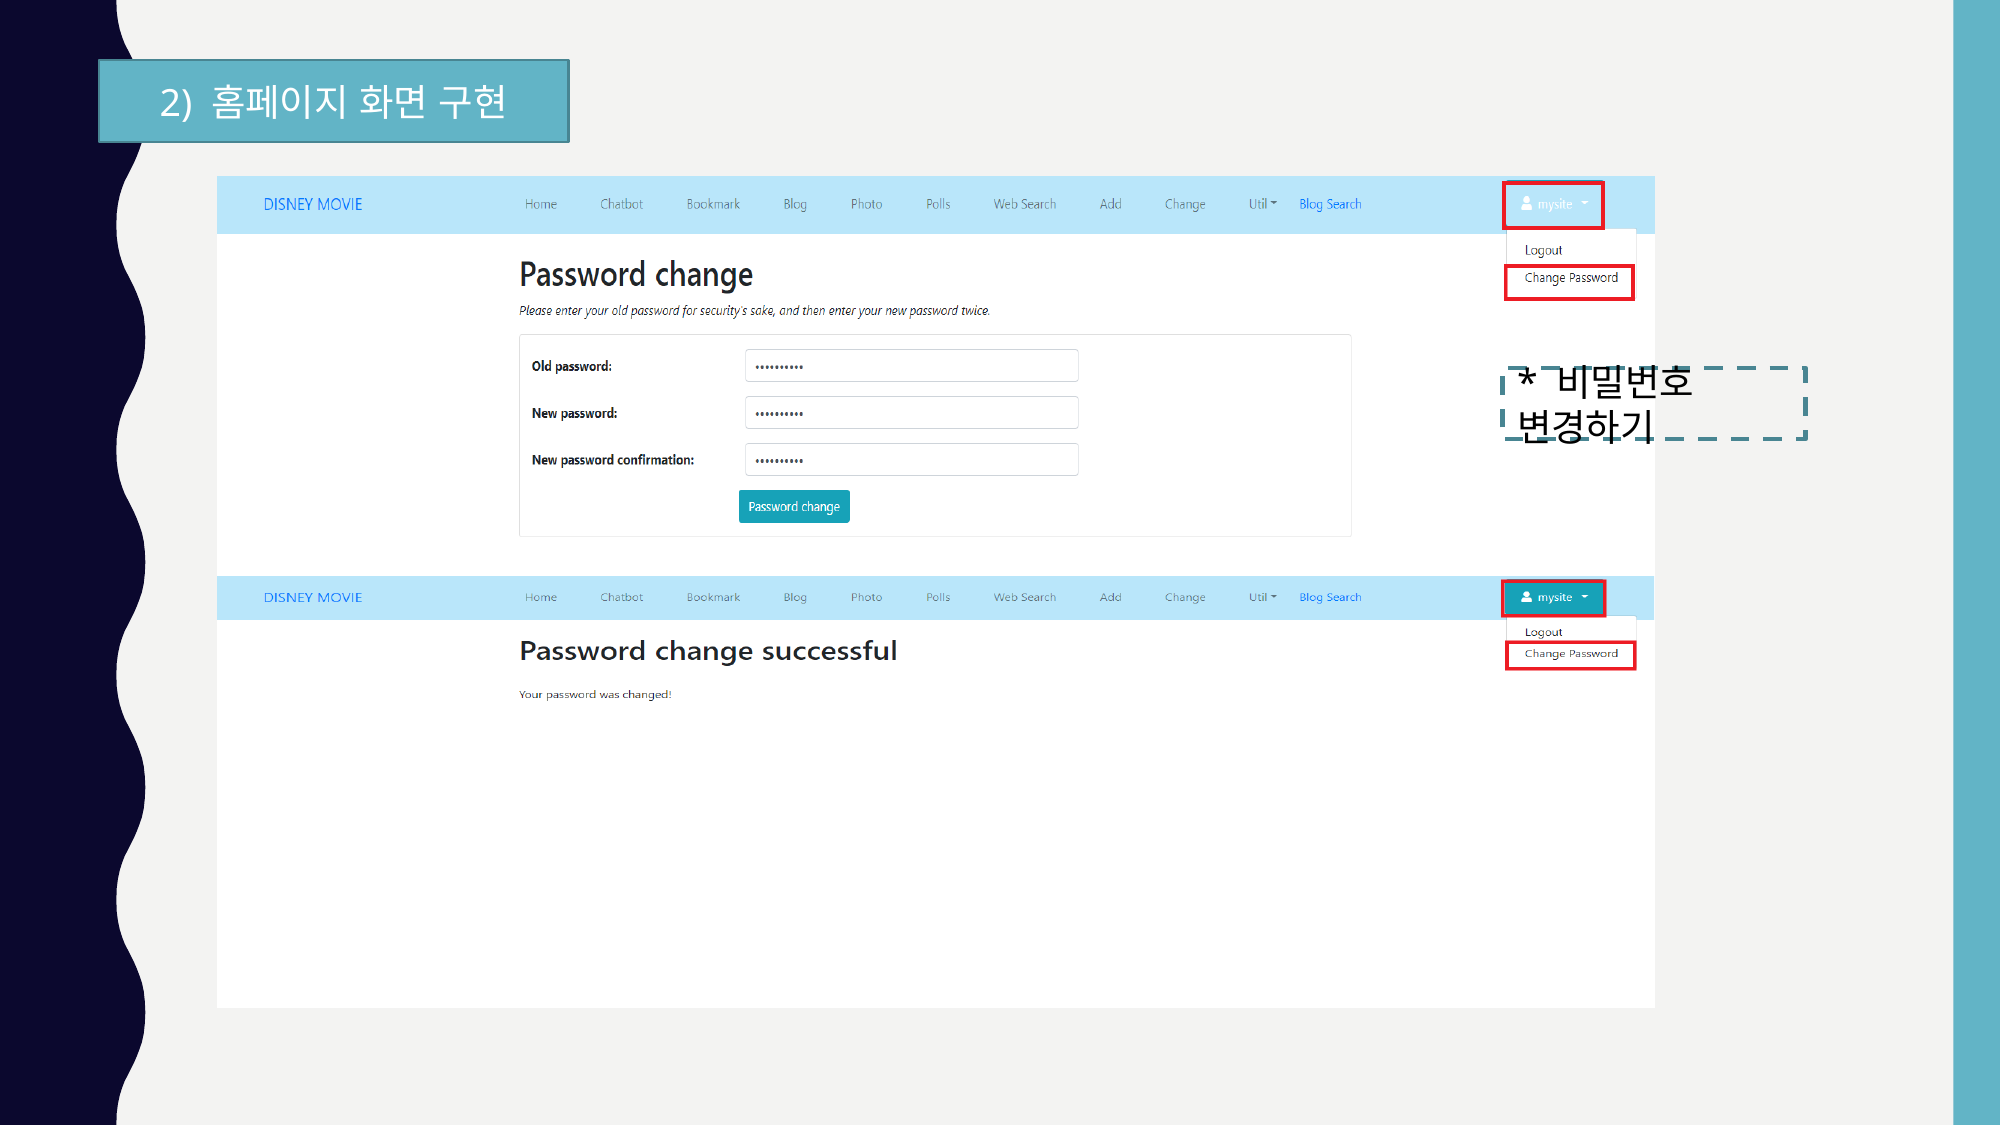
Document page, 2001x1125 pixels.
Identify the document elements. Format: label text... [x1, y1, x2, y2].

picture [217, 176, 1655, 1008]
text_box * 비밀번호 변경하기 [1655, 367, 1807, 440]
text_box 2) 홈페이지 화면 구현 [98, 59, 570, 143]
